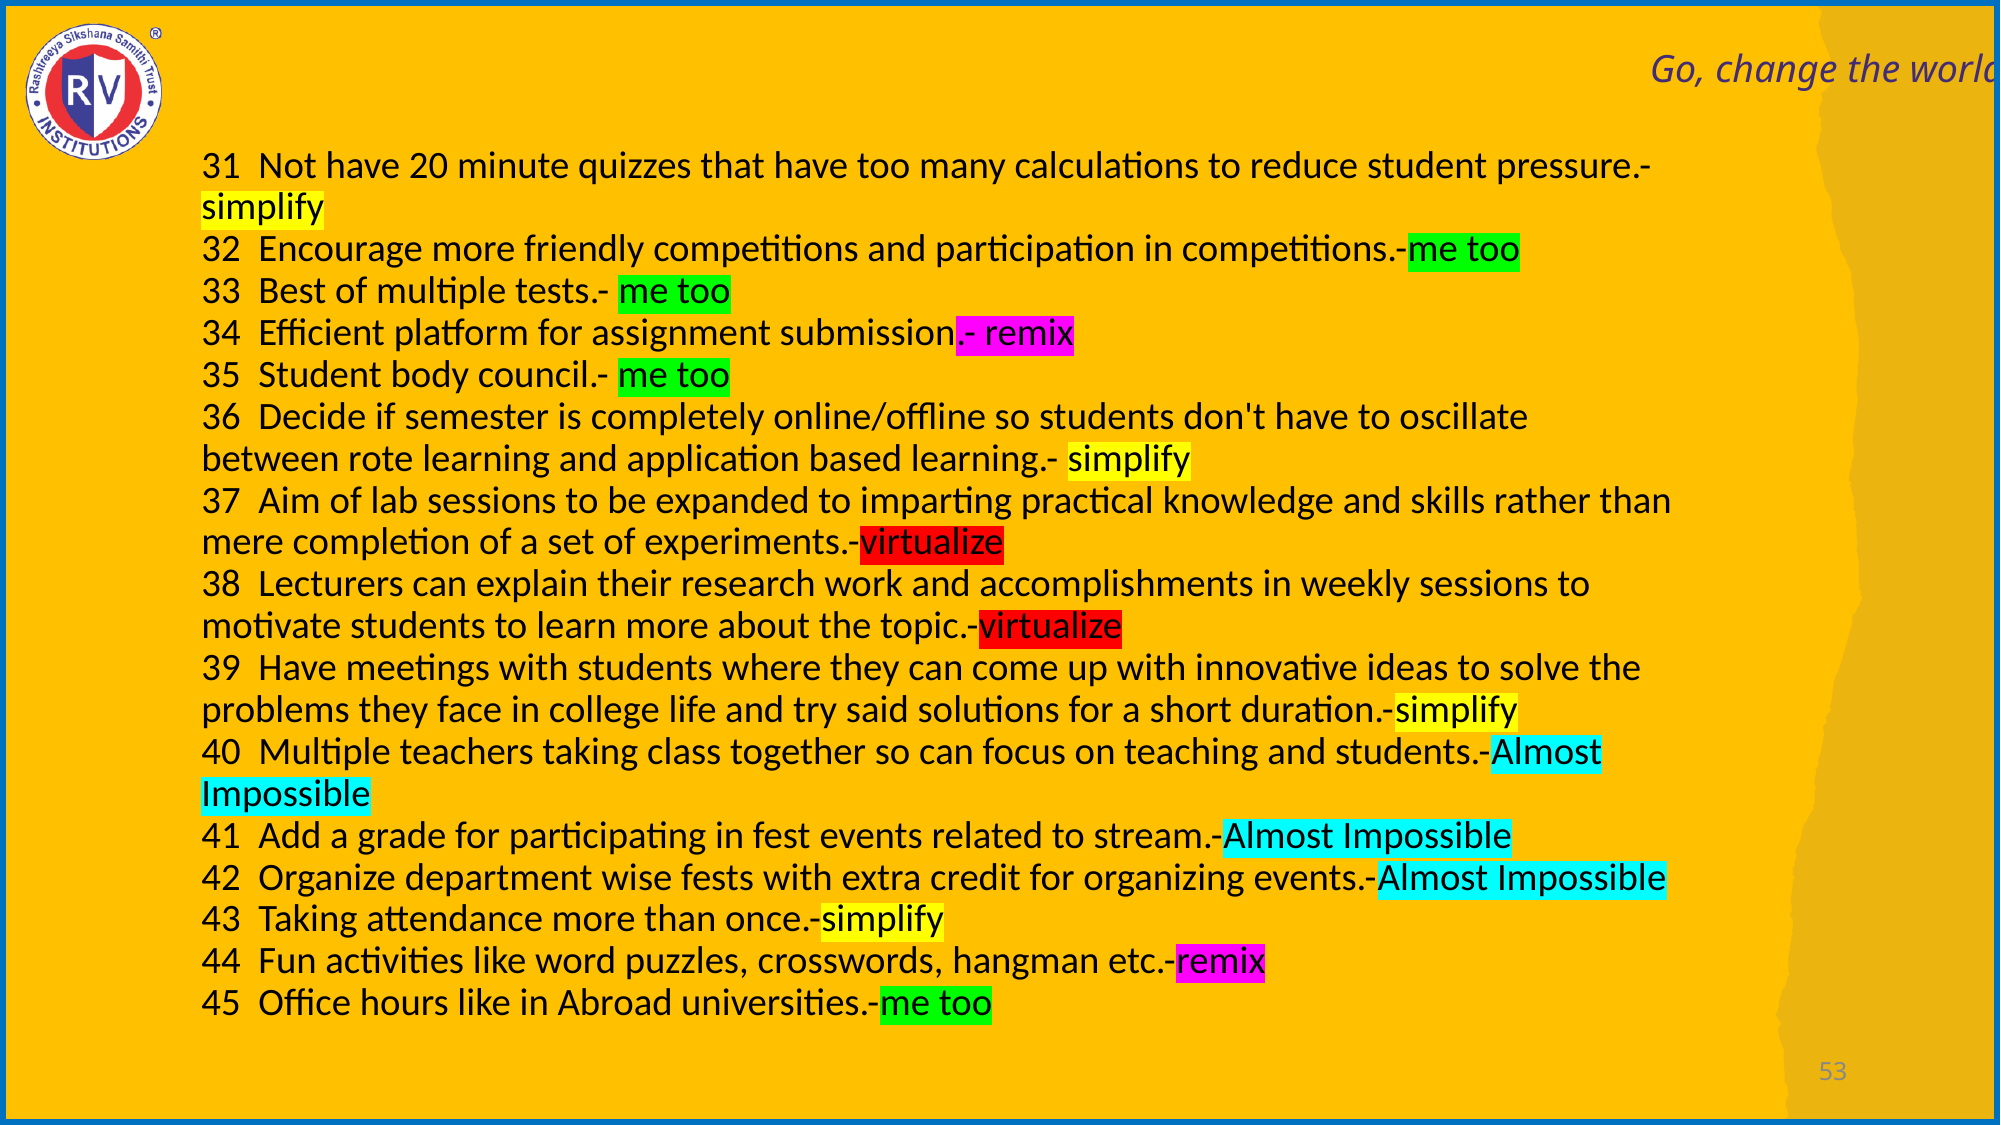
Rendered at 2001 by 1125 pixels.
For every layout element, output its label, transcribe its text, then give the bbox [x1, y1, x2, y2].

text_box [0, 0, 2000, 1125]
slide_number 53 [1412, 1042, 1863, 1103]
picture [15, 13, 173, 171]
